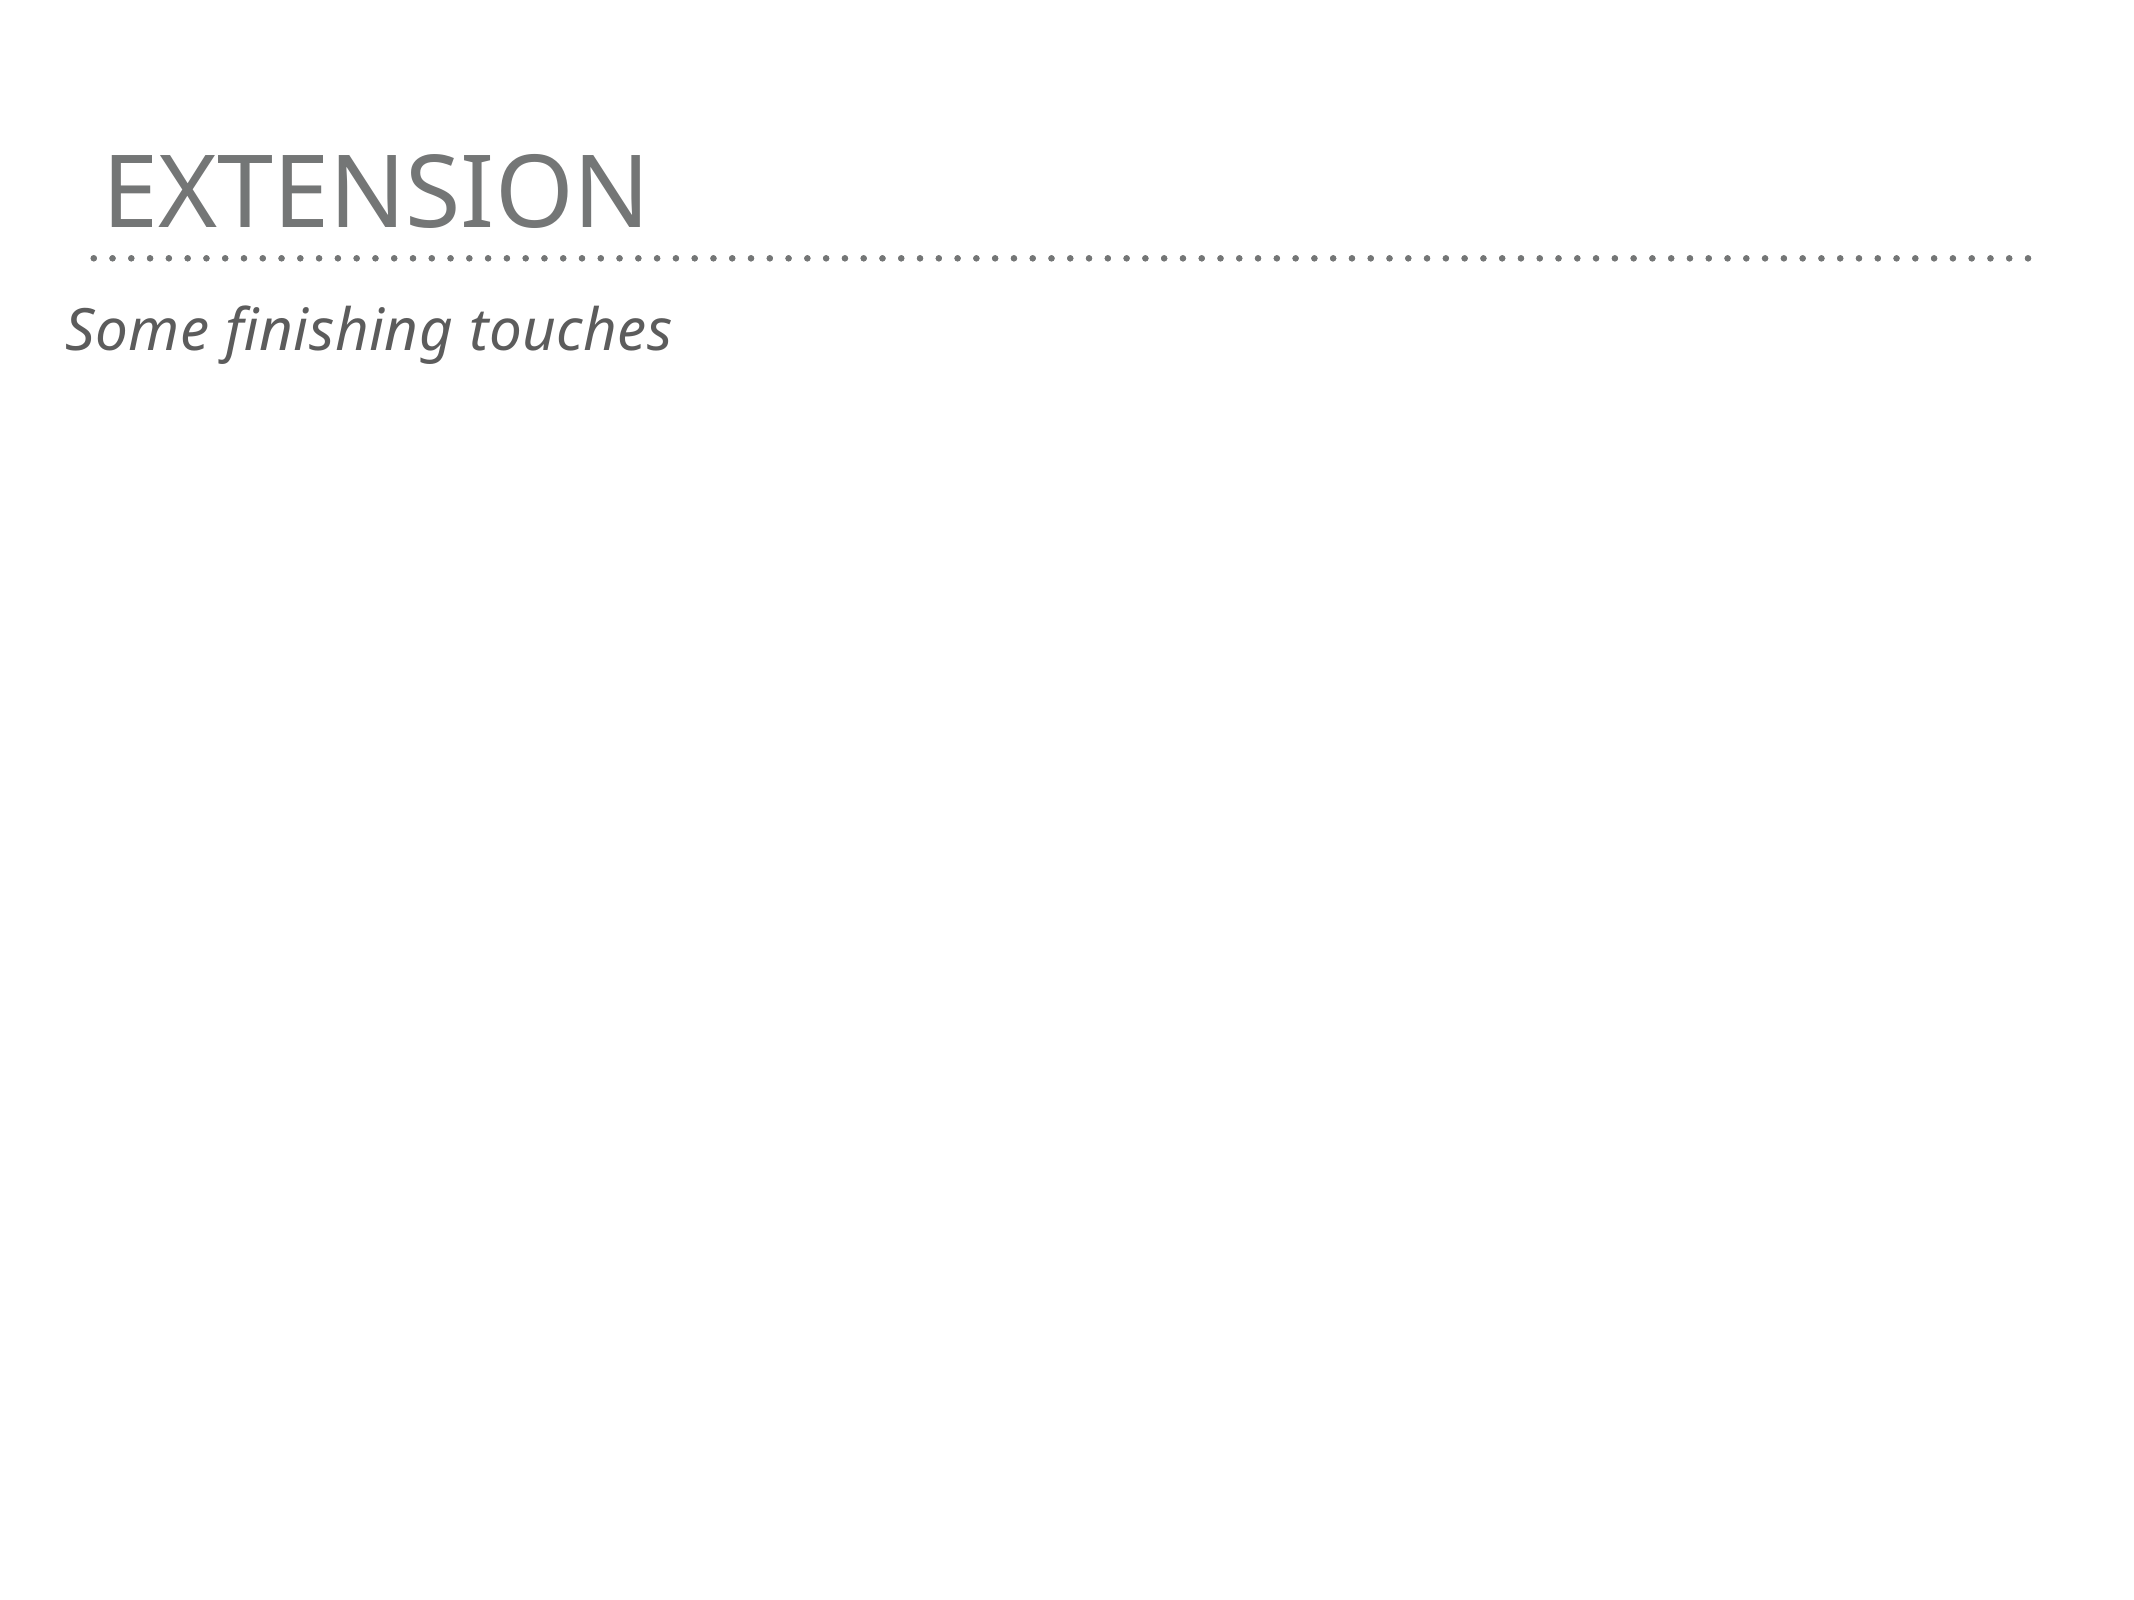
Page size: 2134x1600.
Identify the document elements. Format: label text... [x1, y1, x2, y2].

title Extension [93, 118, 2041, 238]
text_box Some finishing touches [56, 283, 683, 371]
